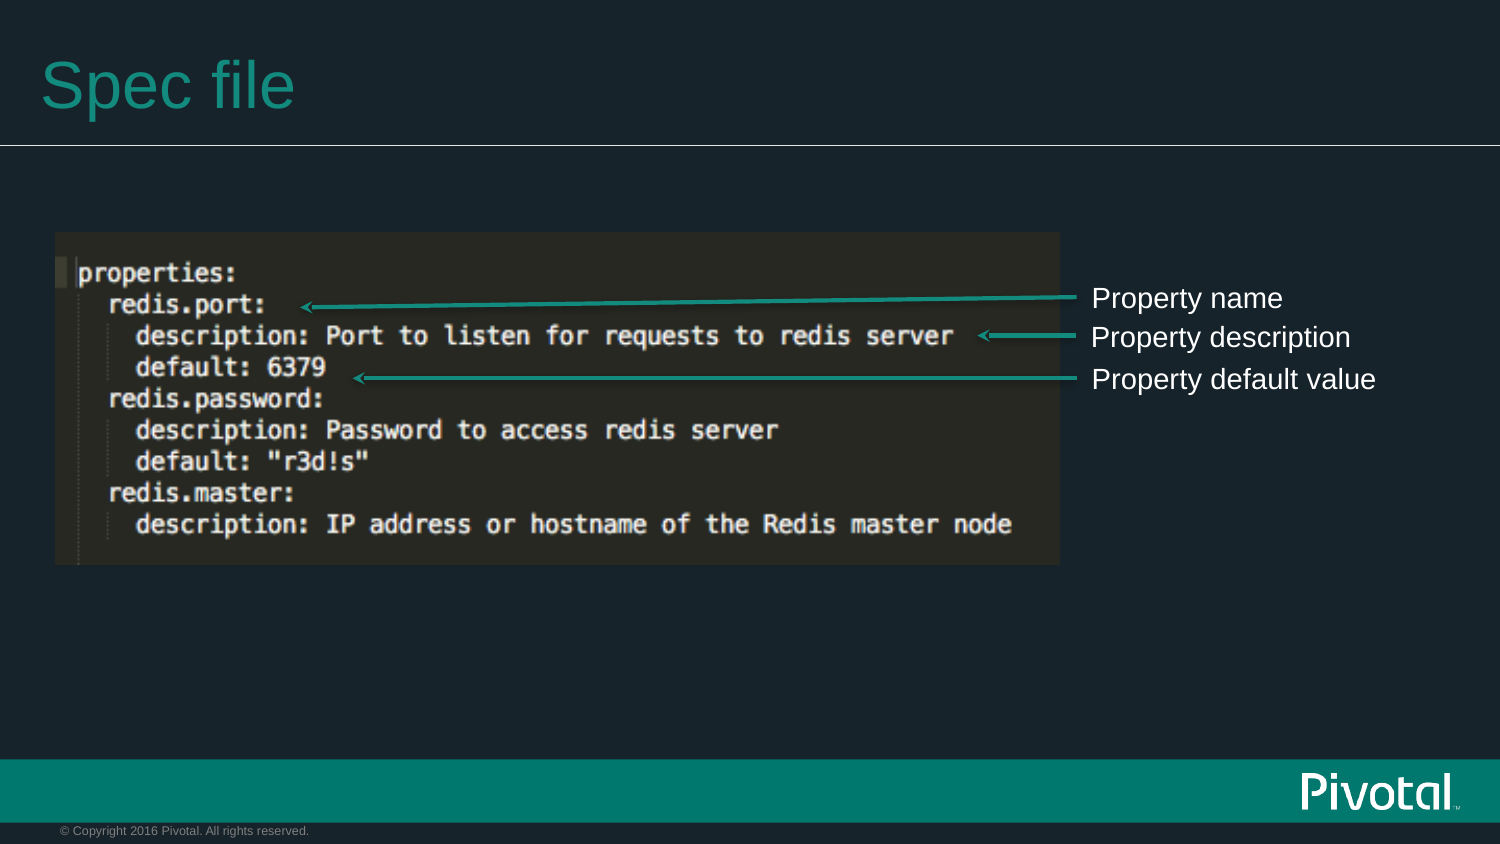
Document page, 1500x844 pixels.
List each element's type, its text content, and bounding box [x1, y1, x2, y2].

picture [55, 232, 1060, 565]
title Spec file [25, 52, 1461, 113]
text_box Property name [1076, 271, 1300, 310]
text_box Property description [1075, 310, 1369, 361]
text_box Property default value [1076, 353, 1394, 404]
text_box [299, 296, 1077, 308]
picture [1302, 773, 1460, 810]
